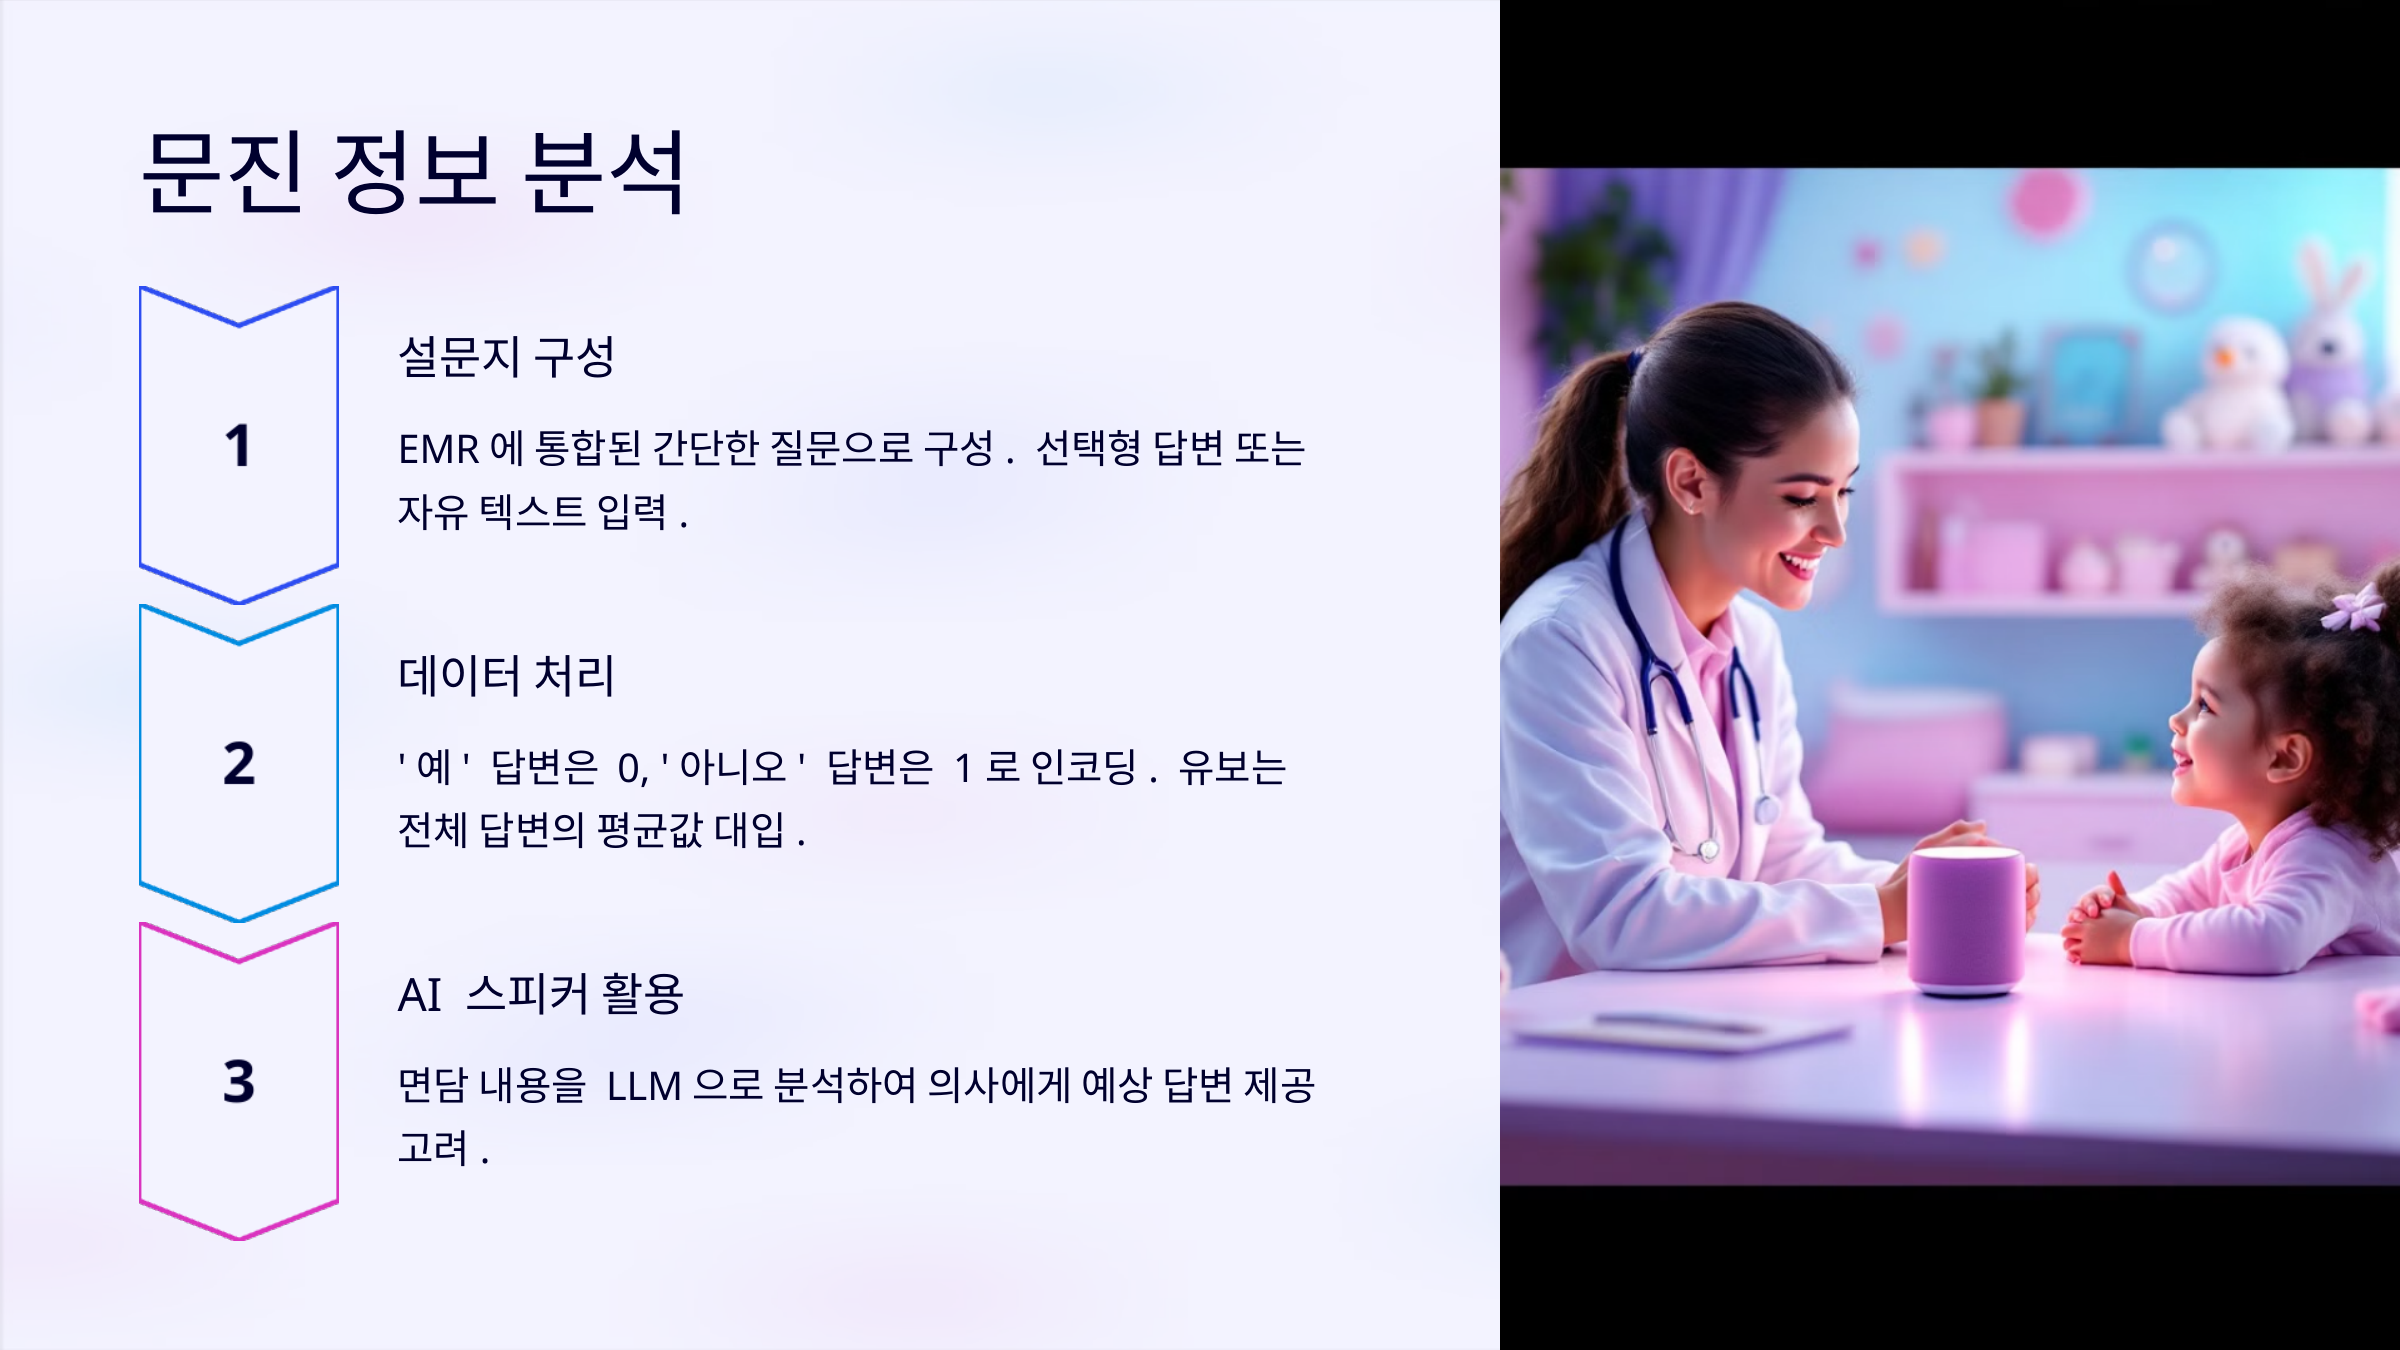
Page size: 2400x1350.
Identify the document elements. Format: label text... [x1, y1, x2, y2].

picture [1499, 0, 2400, 1350]
text_box EMR에 통합된 간단한 질문으로 구성. 선택형 답변 또는 자유 텍스트 입력. [397, 408, 1361, 536]
text_box AI 스피커 활용 [397, 962, 866, 1021]
text_box 문진 정보 분석 [139, 109, 1076, 227]
picture [139, 285, 339, 1241]
text_box '예' 답변은 0, '아니오' 답변은 1로 인코딩. 유보는 전체 답변의 평균값 대입. [397, 726, 1361, 854]
text_box 설문지 구성 [397, 325, 866, 385]
text_box 데이터 처리 [397, 644, 866, 703]
text_box 면담 내용을 LLM으로 분석하여 의사에게 예상 답변 제공 고려. [397, 1044, 1361, 1173]
